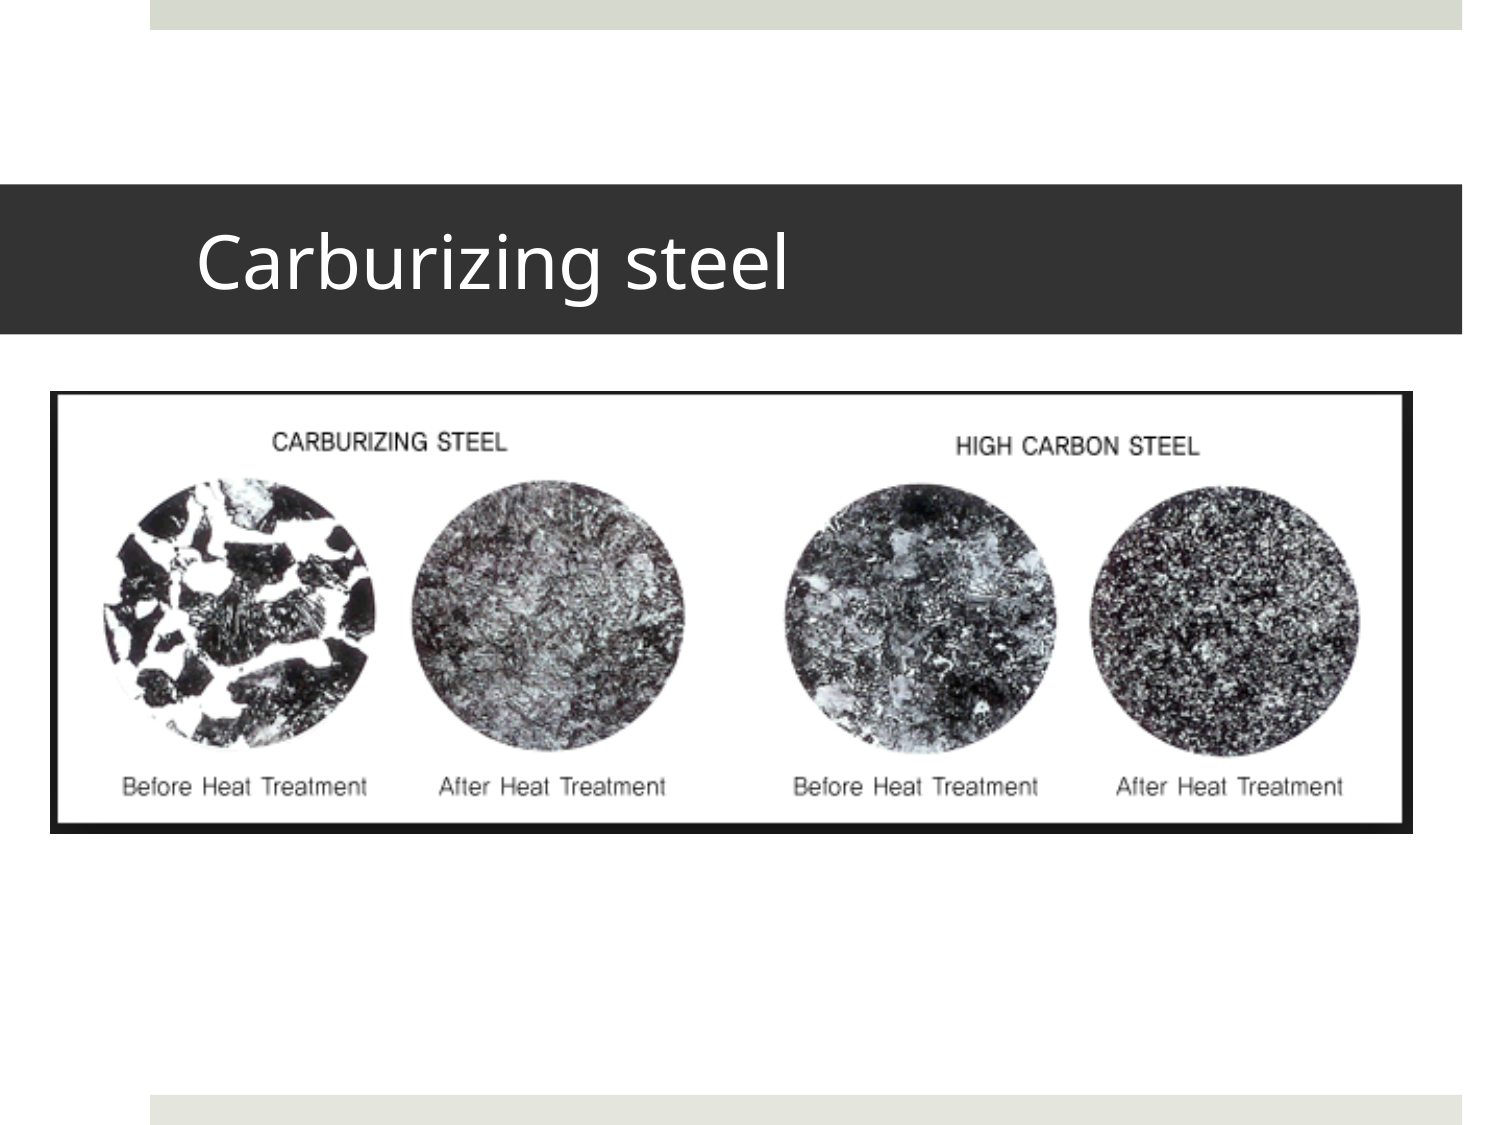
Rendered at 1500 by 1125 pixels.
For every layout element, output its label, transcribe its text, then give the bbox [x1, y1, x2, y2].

title Carburizing steel [0, 184, 1463, 335]
picture [49, 391, 1414, 835]
